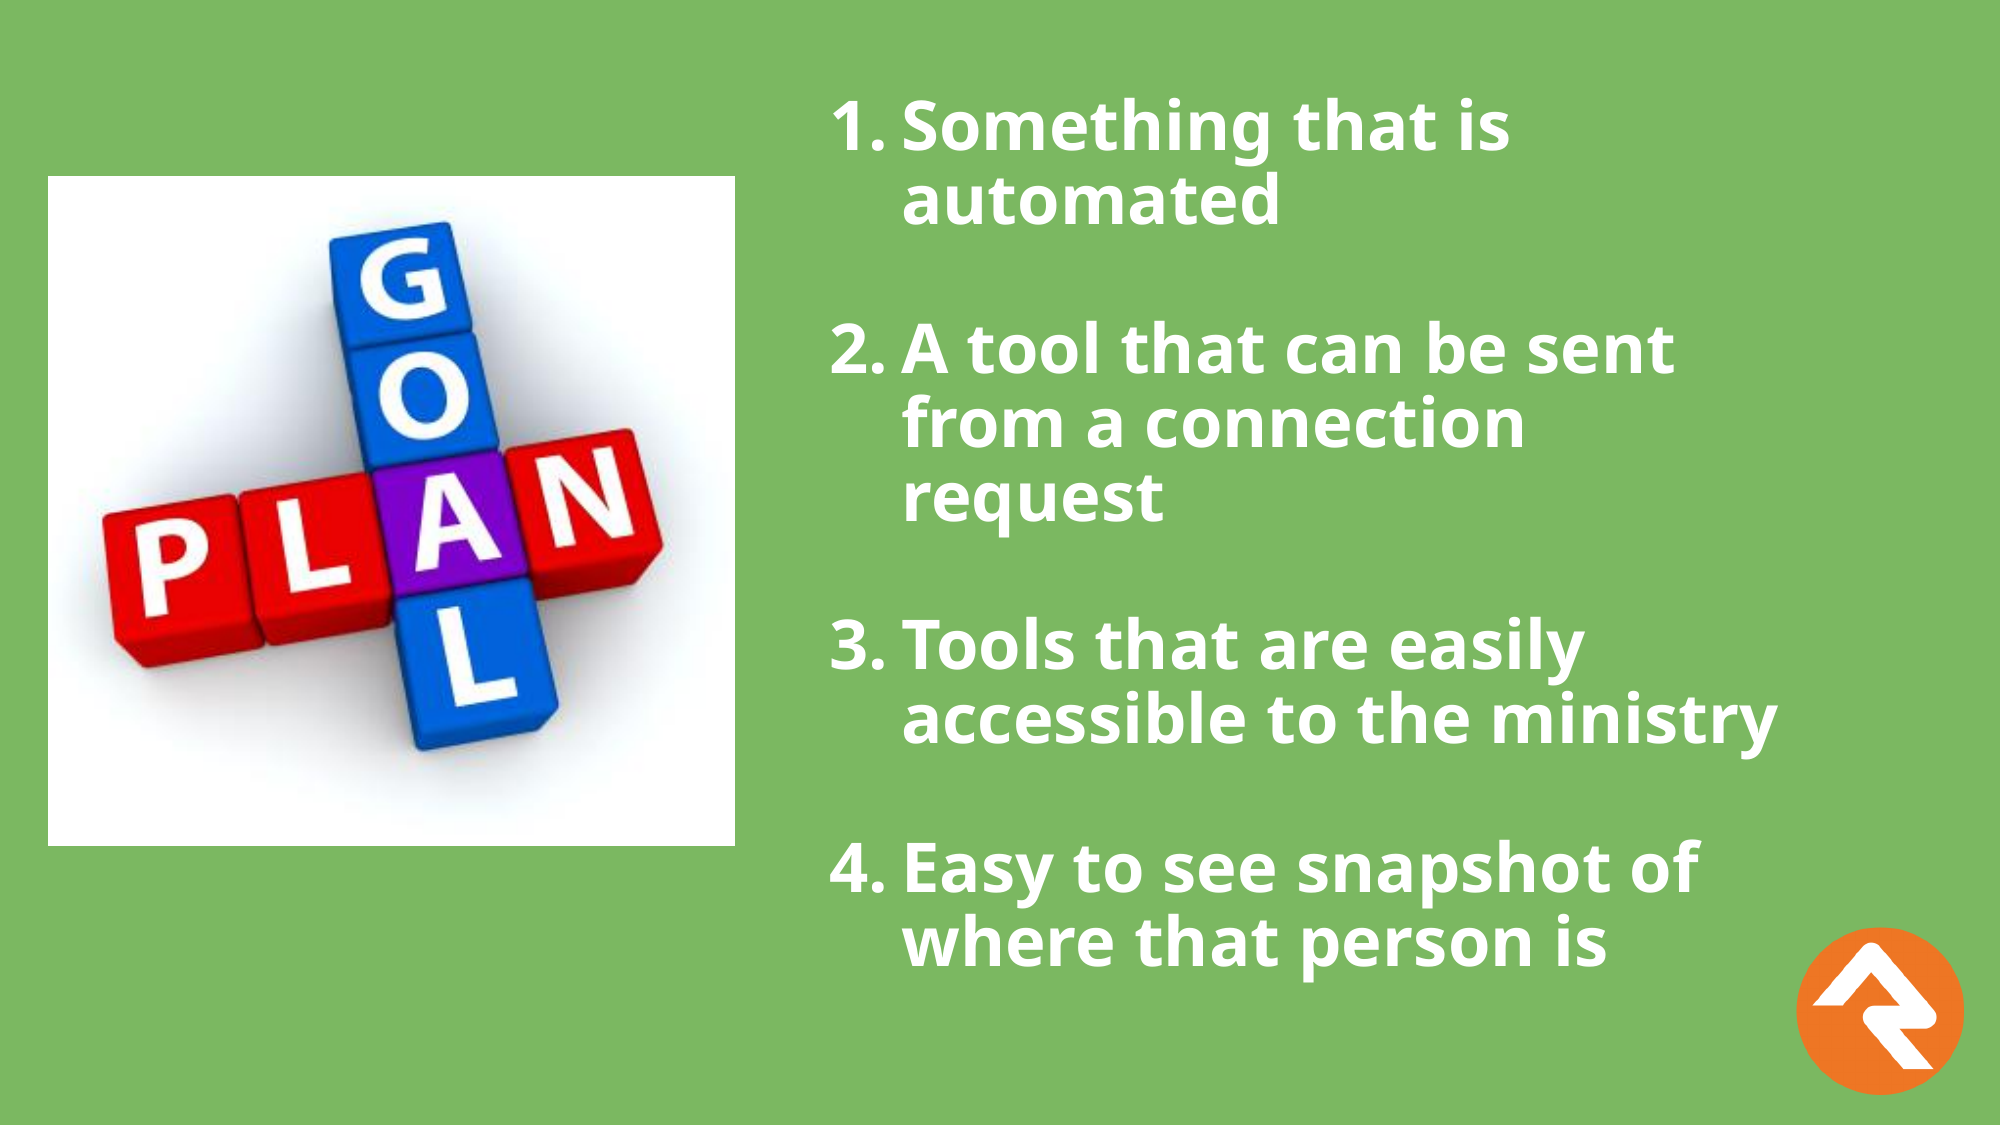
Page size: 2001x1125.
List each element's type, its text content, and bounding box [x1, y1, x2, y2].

picture [47, 176, 735, 846]
list Something that is automated A tool that can be sent from a connection request Tools that are easily accessible to the ministry Easy to see snapshot of where that person is [811, 83, 1801, 1068]
picture [1784, 917, 1976, 1109]
